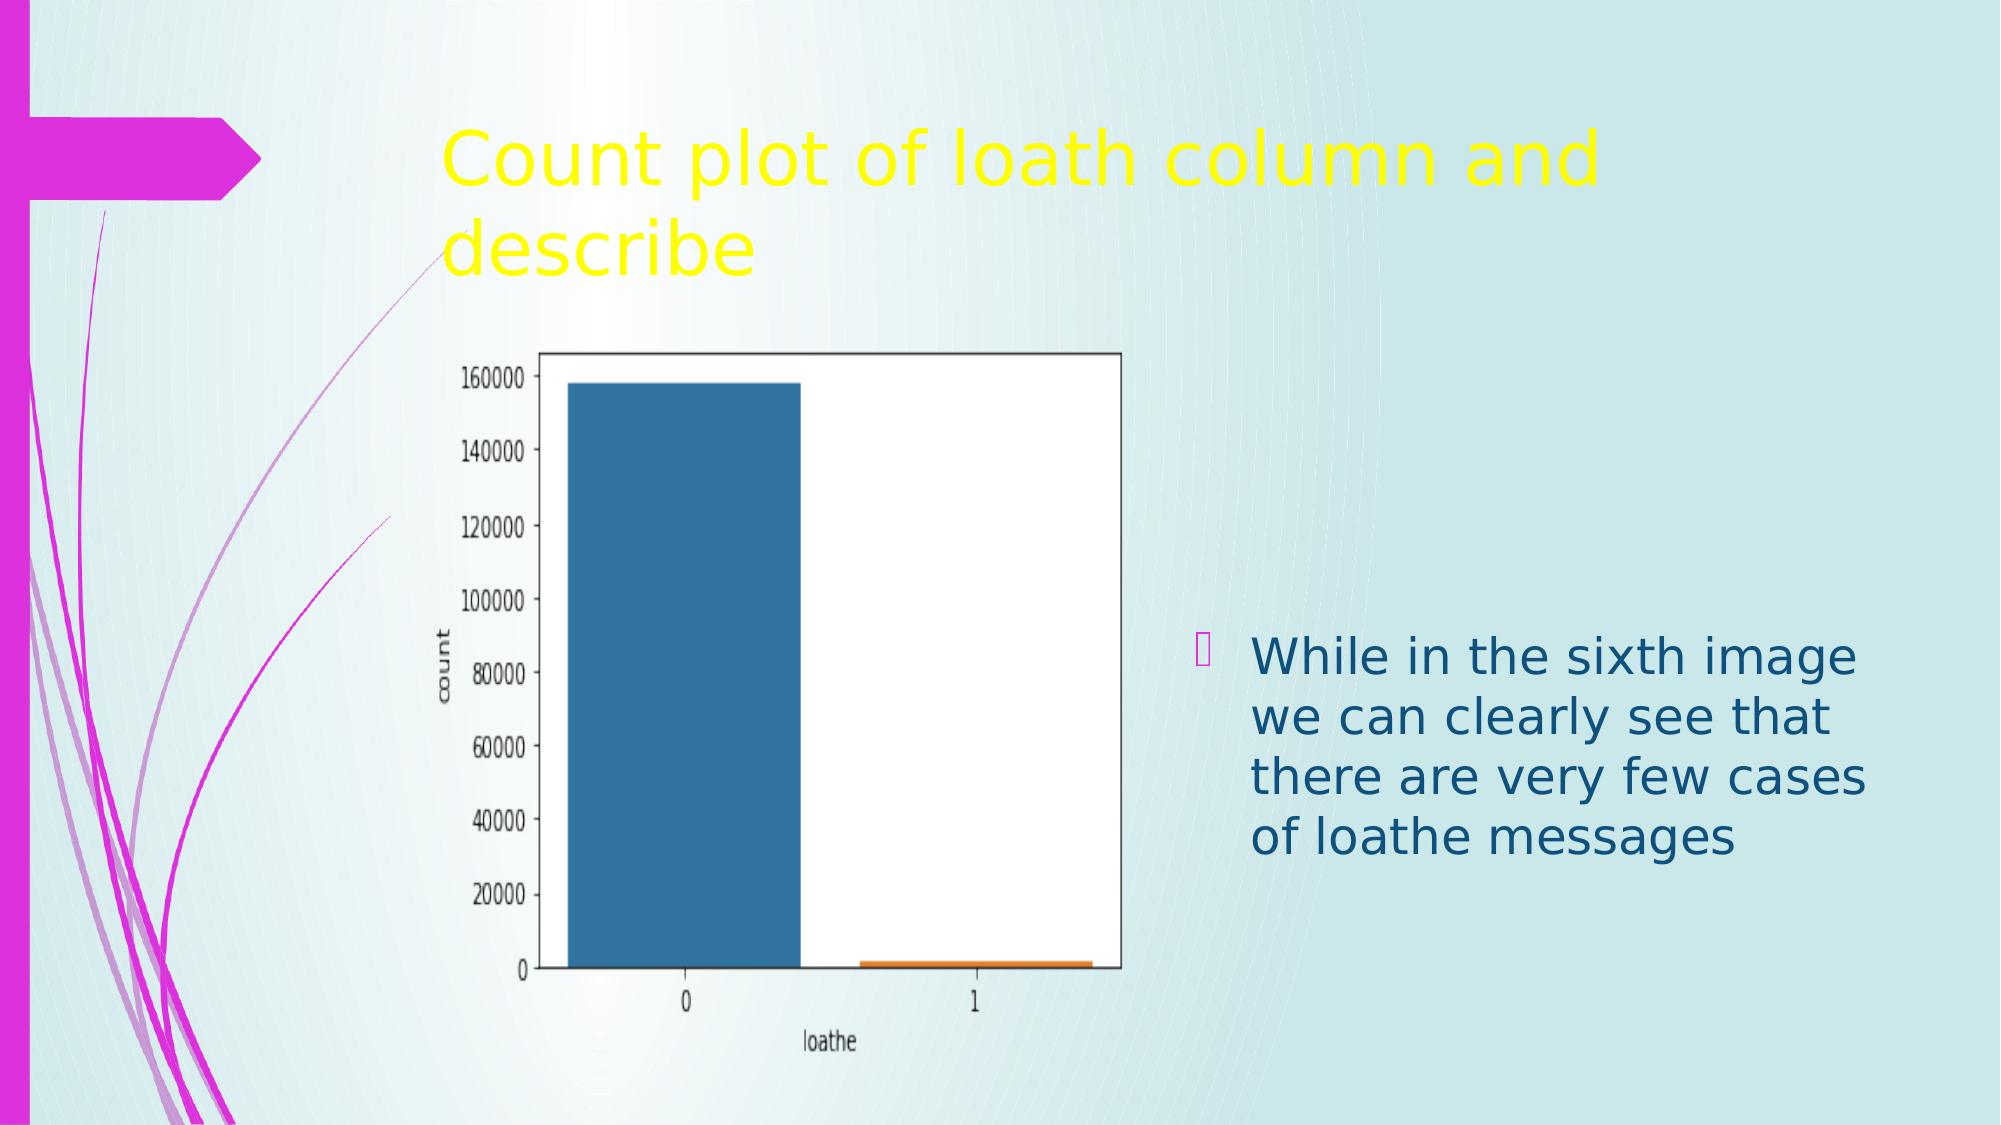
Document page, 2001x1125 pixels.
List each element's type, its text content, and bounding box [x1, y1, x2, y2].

title Count plot of loath column and describe [172, 107, 1828, 298]
text_box While in the sixth image we can clearly see that there are very few cases of loathe messages [1248, 622, 1871, 865]
picture [30, 0, 2000, 1125]
